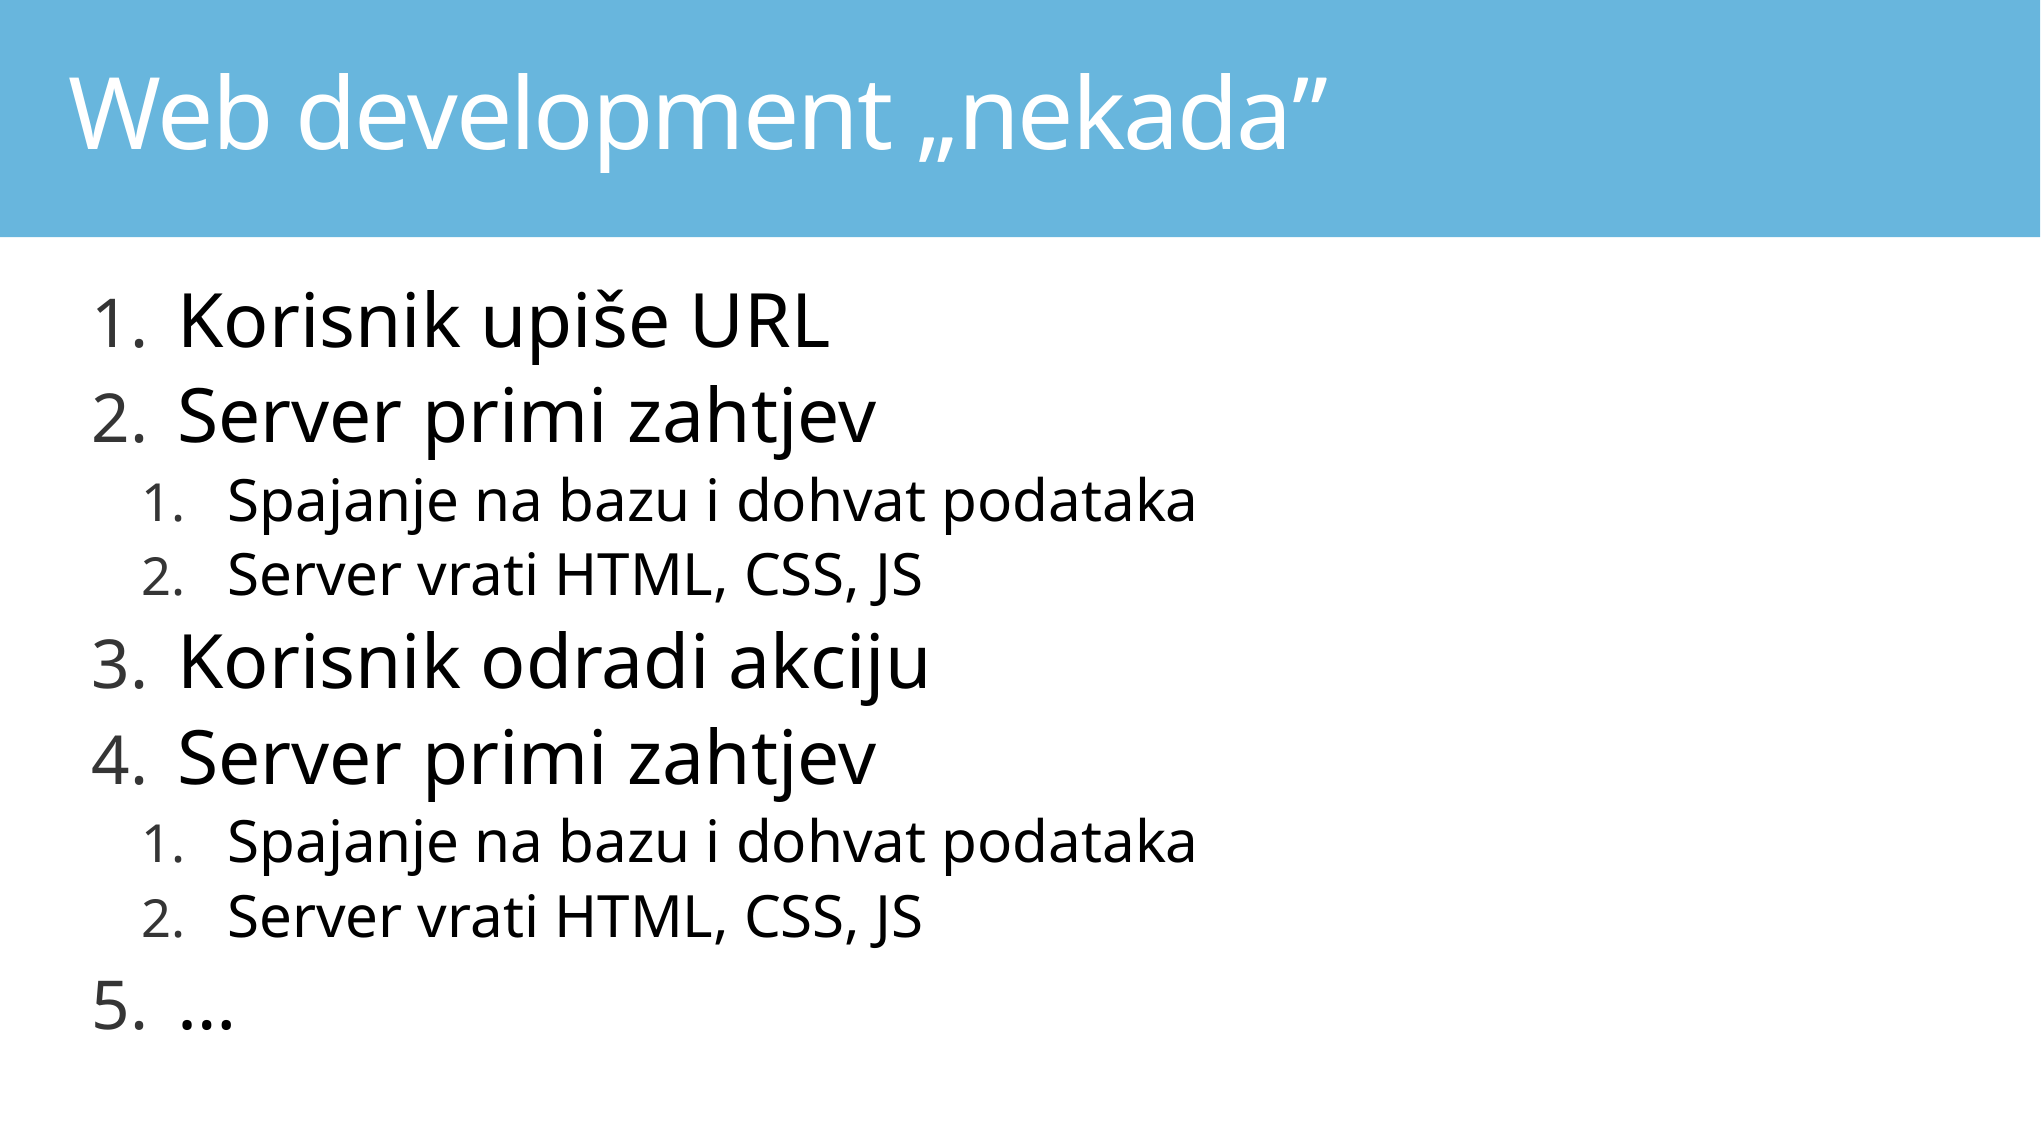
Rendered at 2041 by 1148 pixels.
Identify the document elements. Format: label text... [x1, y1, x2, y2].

title Web development „nekada” [45, 48, 1996, 199]
list Korisnik upiše URL Server primi zahtjev Spajanje na bazu i dohvat podataka Server vrati HTML, CSS, JS Korisnik odradi akciju Server primi zahtjev Spajanje na bazu i dohvat podataka Server vrati HTML, CSS, JS … [67, 267, 2041, 1148]
